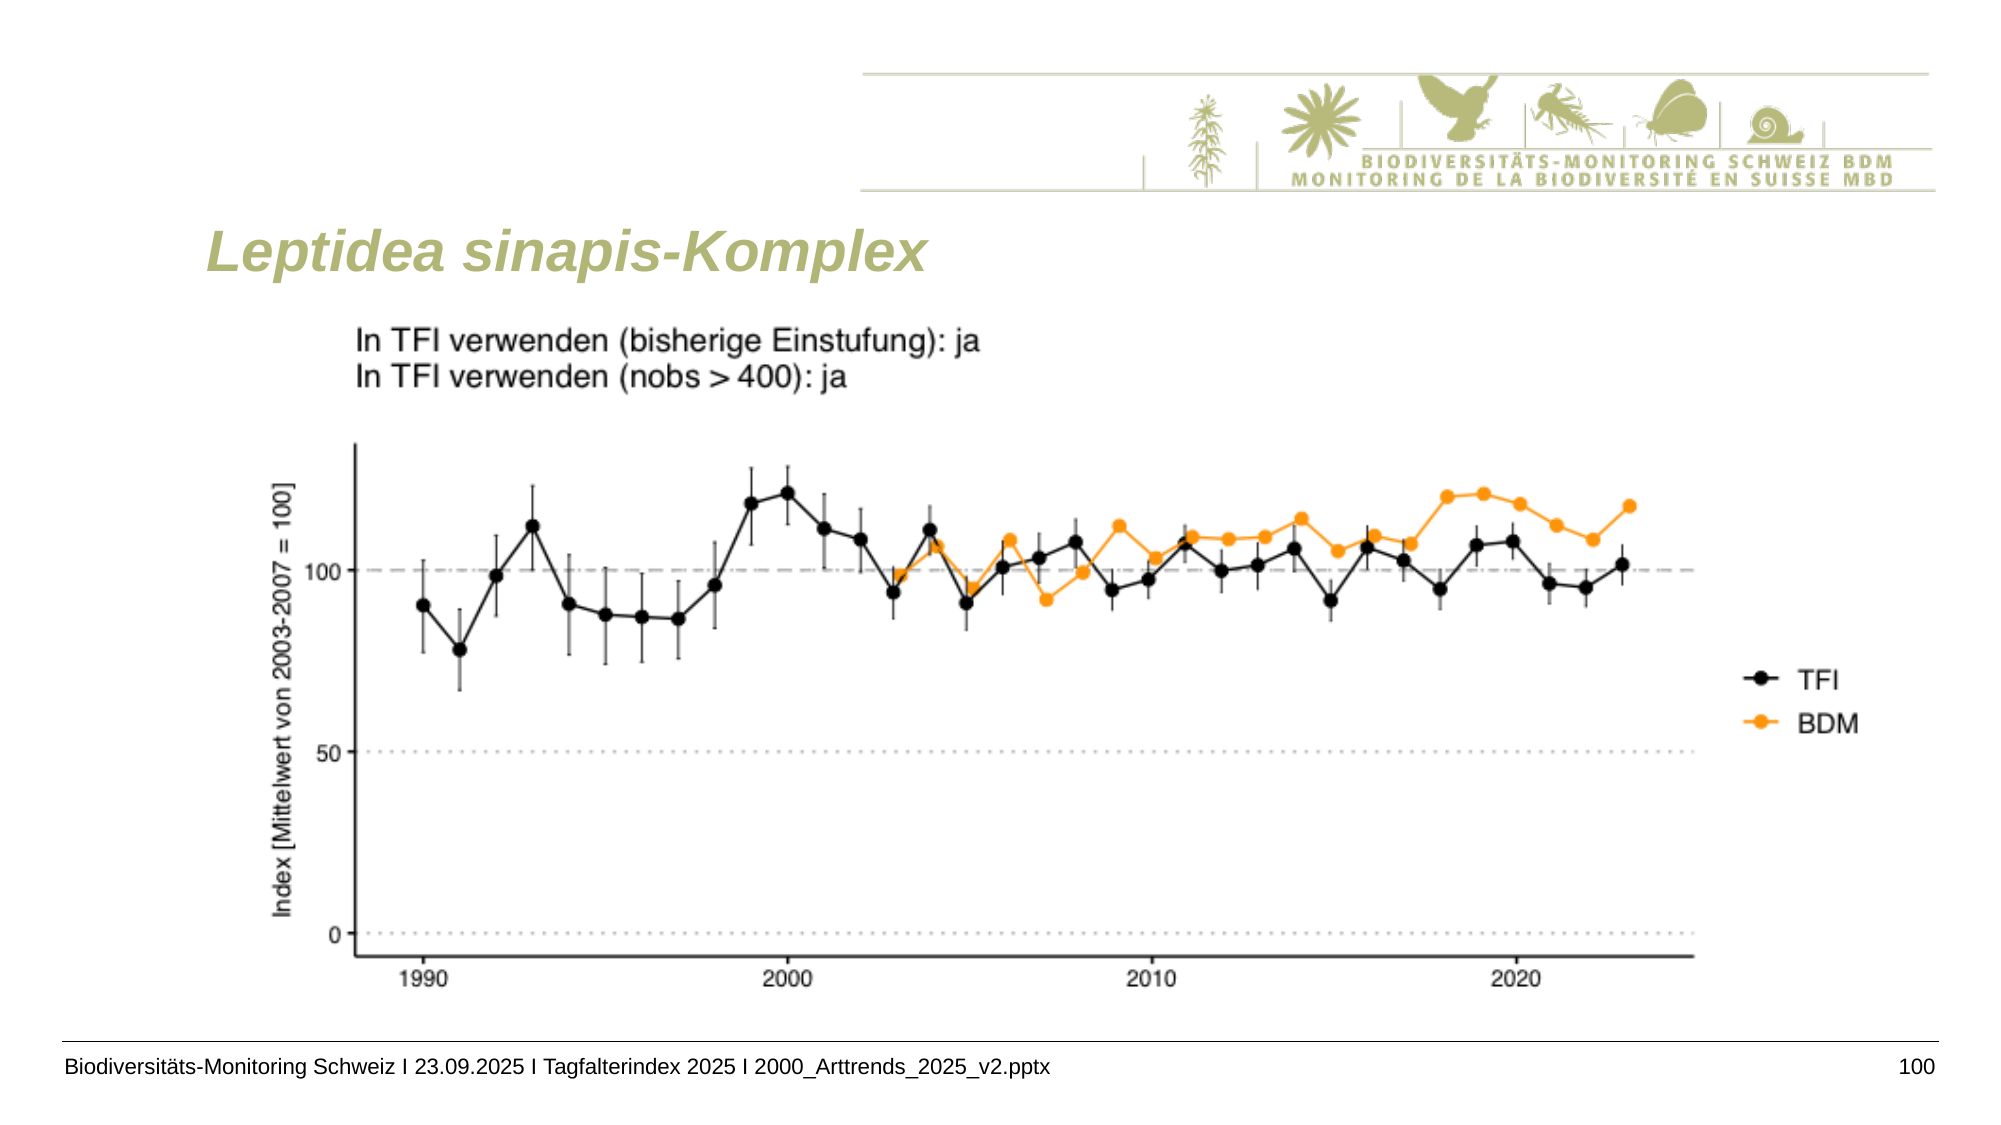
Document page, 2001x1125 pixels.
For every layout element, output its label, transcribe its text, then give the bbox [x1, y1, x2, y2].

picture [258, 312, 1890, 1038]
title Leptidea sinapis-Komplex [206, 213, 1941, 301]
footer Biodiversitäts-Monitoring Schweiz I 23.09.2025 I Tagfalterindex 2025 I 2000_Arttrends_2025_v2.pptx [64, 1052, 1287, 1080]
